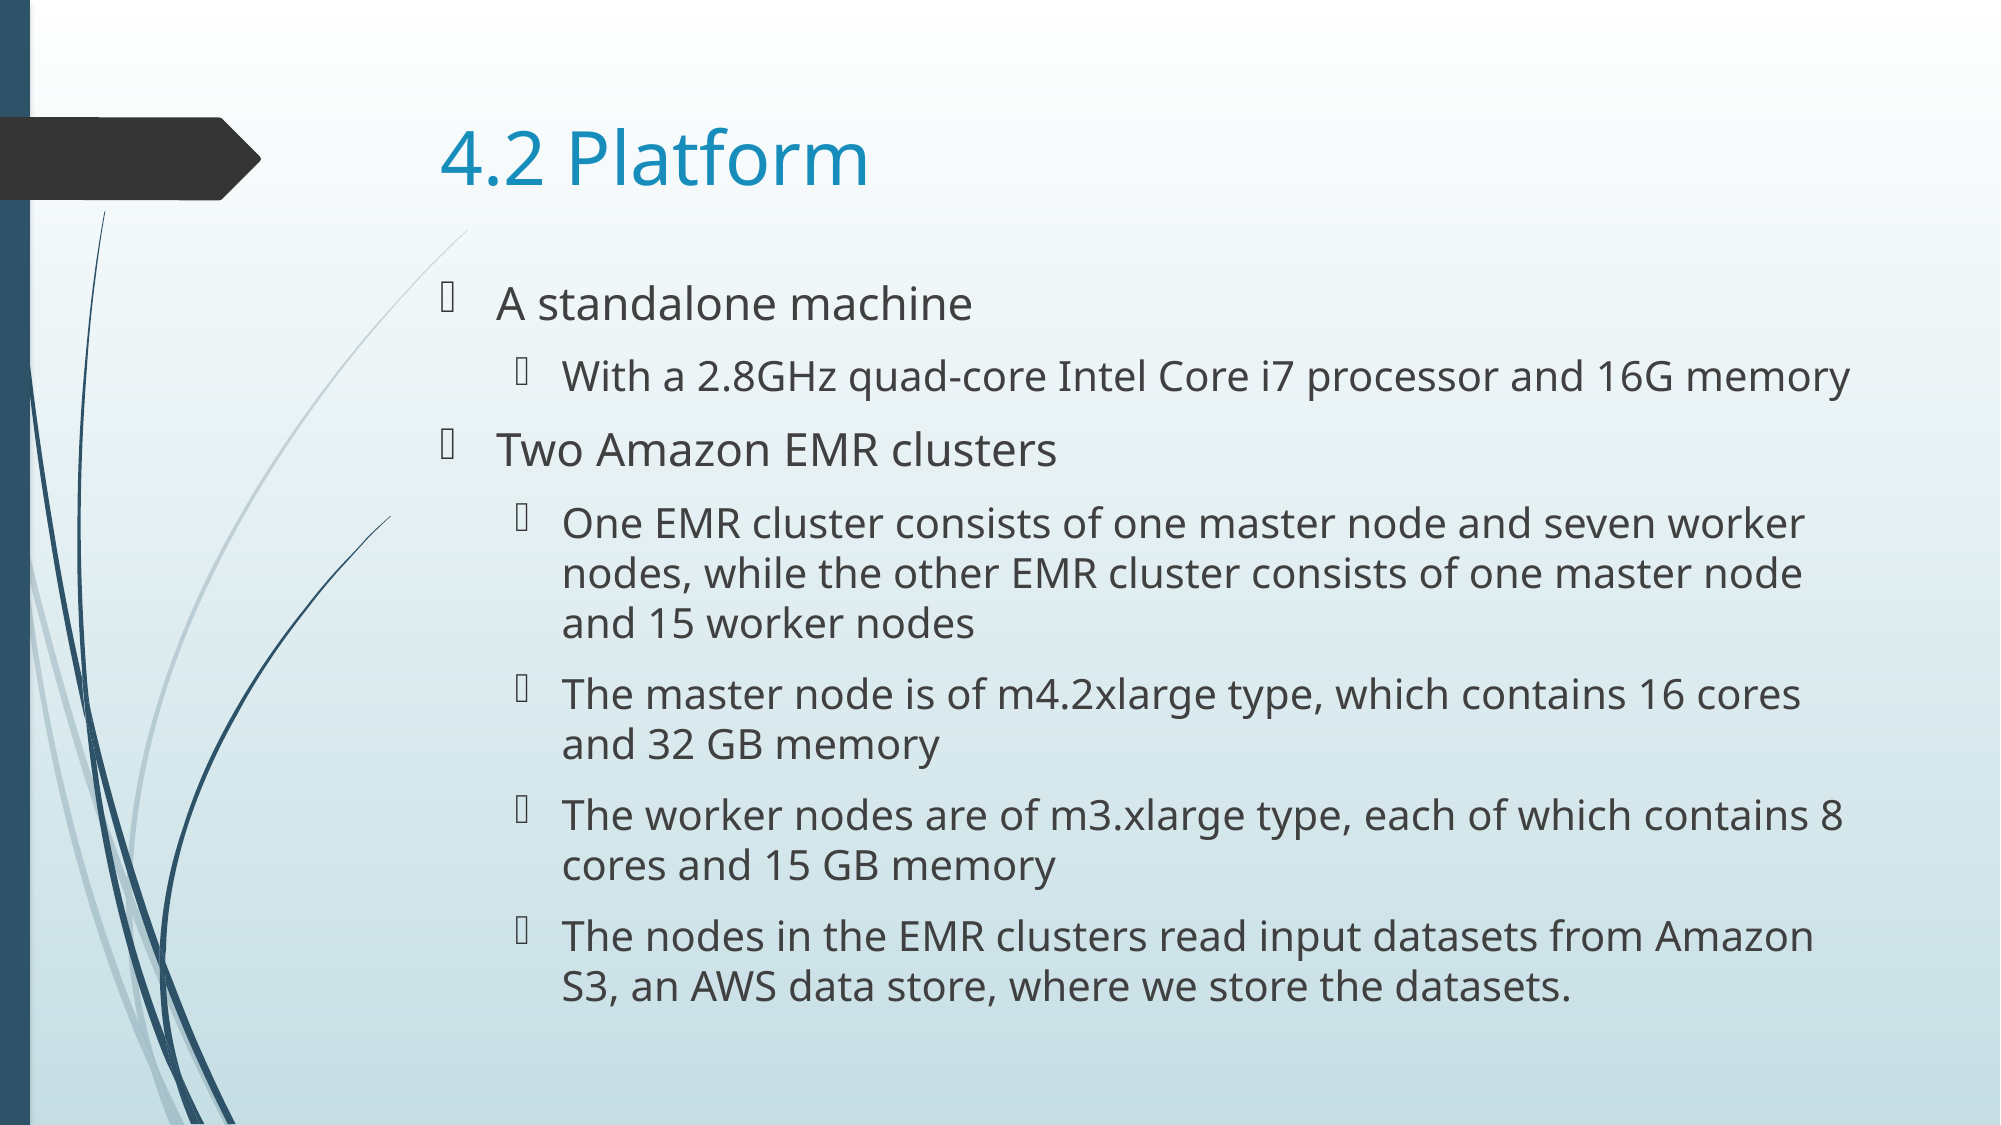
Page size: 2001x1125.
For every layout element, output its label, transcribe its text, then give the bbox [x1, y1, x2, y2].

list A standalone machine With a 2.8GHz quad-core Intel Core i7 processor and 16G memory Two Amazon EMR clusters One EMR cluster consists of one master node and seven worker nodes, while the other EMR cluster consists of one master node and 15 worker nodes The master node is of m4.2xlarge type, which contains 16 cores and 32 GB memory The worker nodes are of m3.xlarge type, each of which contains 8 cores and 15 GB memory The nodes in the EMR clusters read input datasets from Amazon S3, an AWS data store, where we store the datasets. [424, 266, 1888, 887]
title 4.2 Platform [425, 102, 1888, 266]
